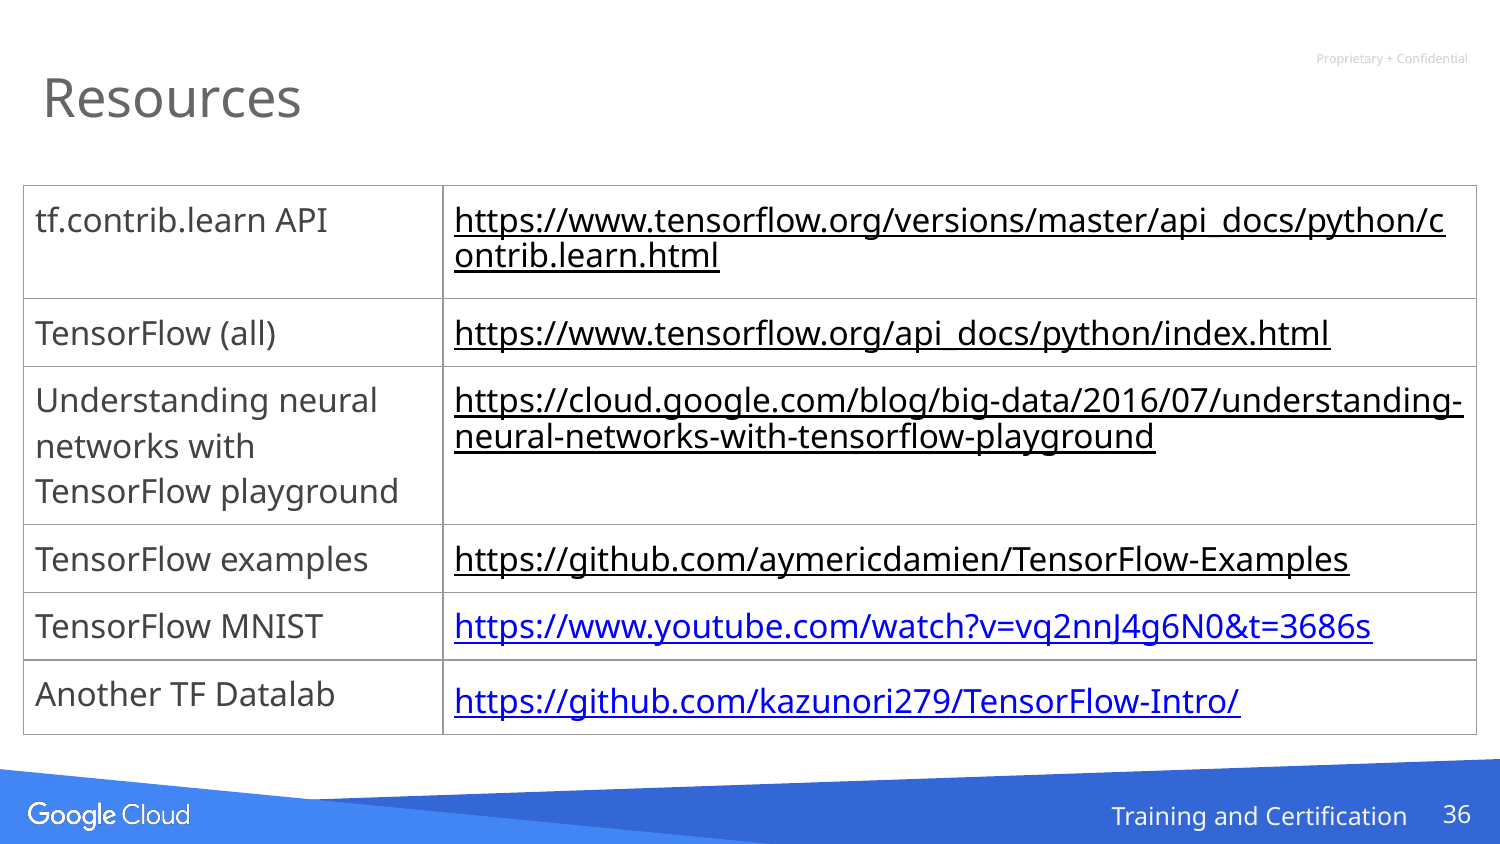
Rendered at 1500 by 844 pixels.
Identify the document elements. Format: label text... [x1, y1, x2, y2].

table_cell https://cloud.google.com/blog/big-data/2016/07/understanding-neural-networks-with-tensorflow-playground [444, 367, 1476, 524]
table_cell Another TF Datalab [24, 661, 442, 734]
table_cell https://www.youtube.com/watch?v=vq2nnJ4g6N0&t=3686s [444, 593, 1476, 659]
table_cell TensorFlow (all) [24, 299, 442, 366]
table_cell https://www.tensorflow.org/api_docs/python/index.html [444, 299, 1476, 366]
table_header https://www.tensorflow.org/versions/master/api_docs/python/contrib.learn.html [444, 186, 1476, 298]
picture [14, 789, 203, 844]
table_cell Understanding neural networks with TensorFlow playground [24, 367, 442, 524]
table_cell https://github.com/kazunori279/TensorFlow-Intro/ [444, 661, 1476, 734]
title Resources [27, 48, 1113, 173]
text_box ‹#› [1396, 790, 1487, 841]
table_header tf.contrib.learn API [24, 186, 442, 298]
table_cell https://github.com/aymericdamien/TensorFlow-Examples [444, 525, 1476, 592]
table_cell TensorFlow MNIST [24, 593, 442, 659]
table_cell TensorFlow examples [24, 525, 442, 592]
